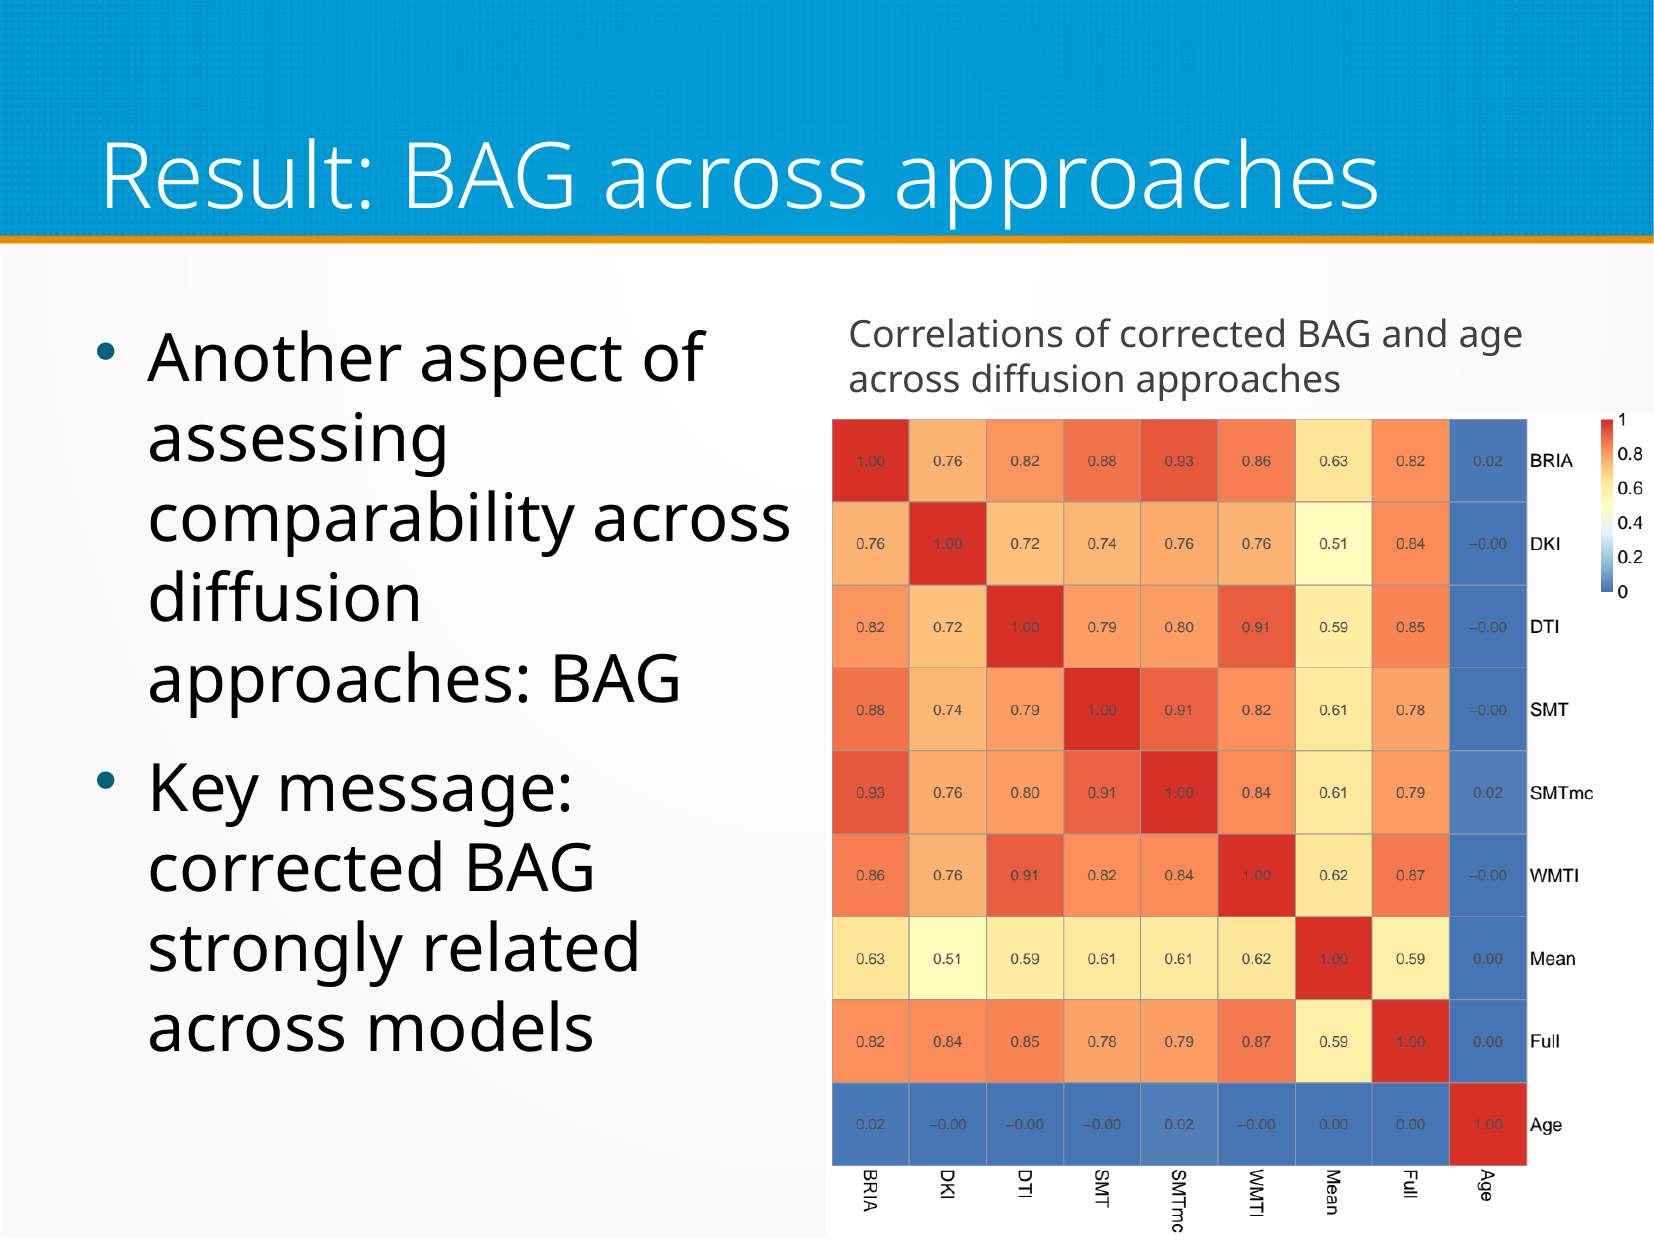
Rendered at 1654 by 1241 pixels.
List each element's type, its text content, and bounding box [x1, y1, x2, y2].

picture [0, 236, 1654, 1241]
title Result: BAG across approaches [98, 19, 1654, 227]
text_box Correlations of corrected BAG and age across diffusion approaches [833, 303, 1654, 406]
text_box Another aspect of assessing comparability across diffusion approaches: BAG Key message: corrected BAG strongly related across models [76, 314, 806, 1240]
